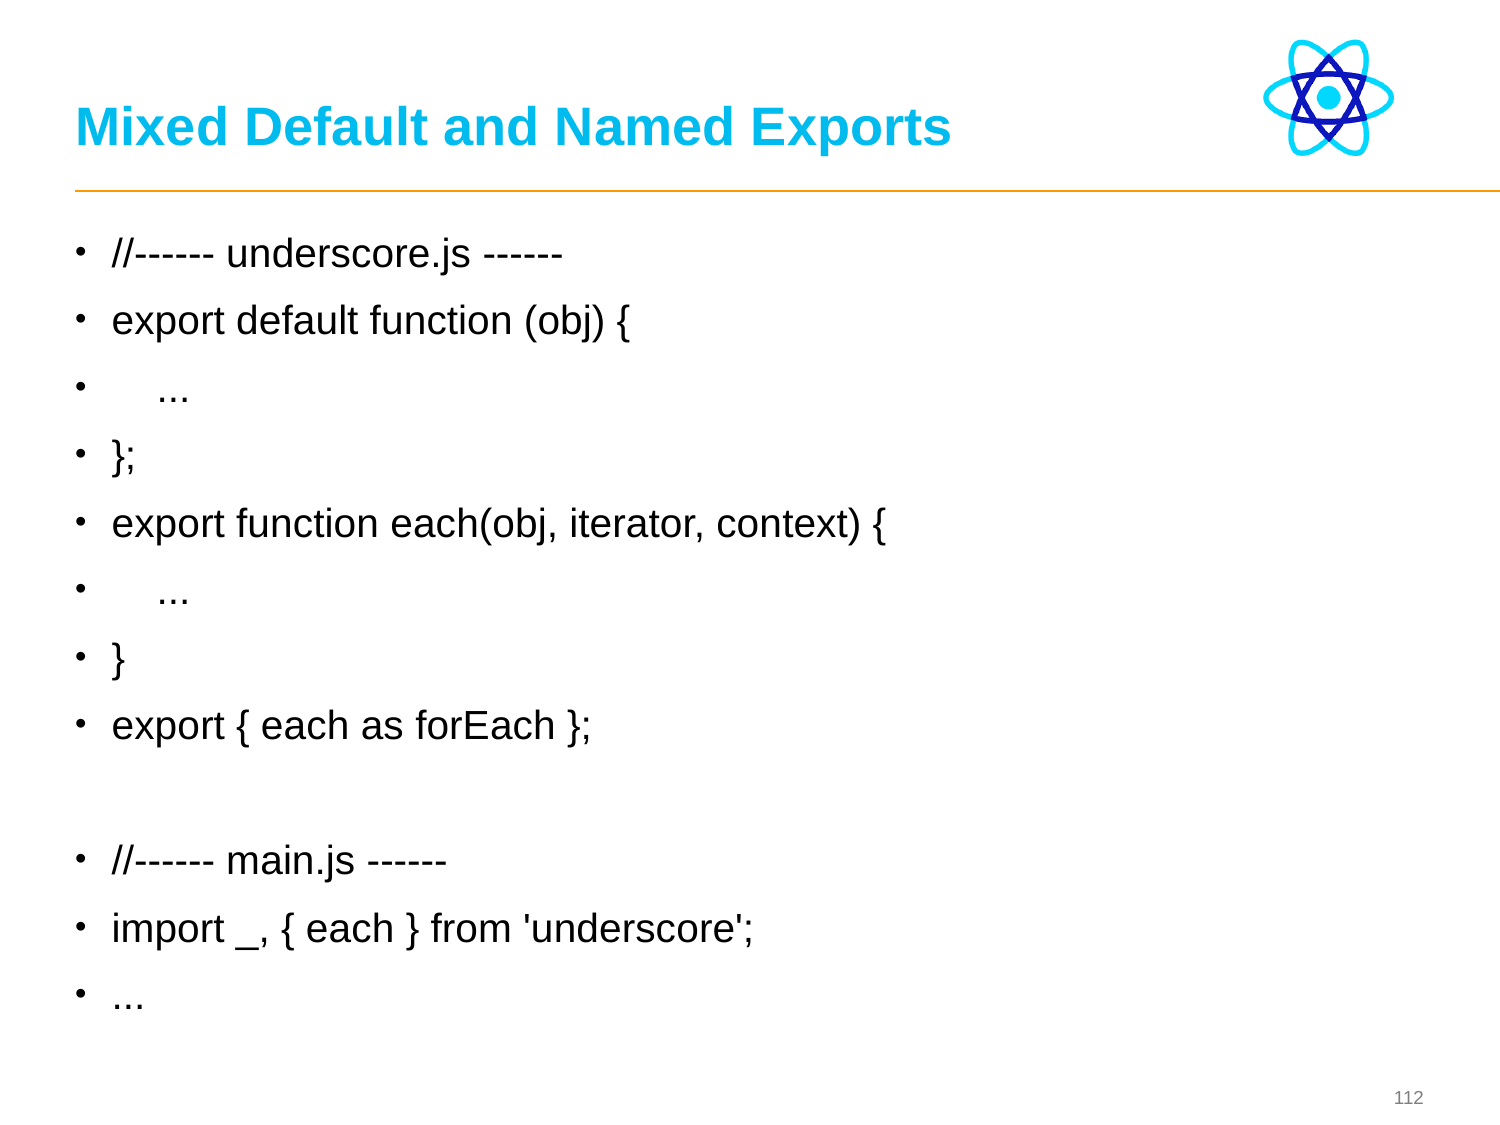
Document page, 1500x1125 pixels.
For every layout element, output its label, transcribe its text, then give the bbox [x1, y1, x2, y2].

list //------ underscore.js ------ export default function (obj) { ... }; export function each(obj, iterator, context) { ... } export { each as forEach }; //------ main.js ------ import _, { each } from 'underscore'; ... [75, 226, 1425, 1018]
title Mixed Default and Named Exports [75, 27, 1422, 157]
